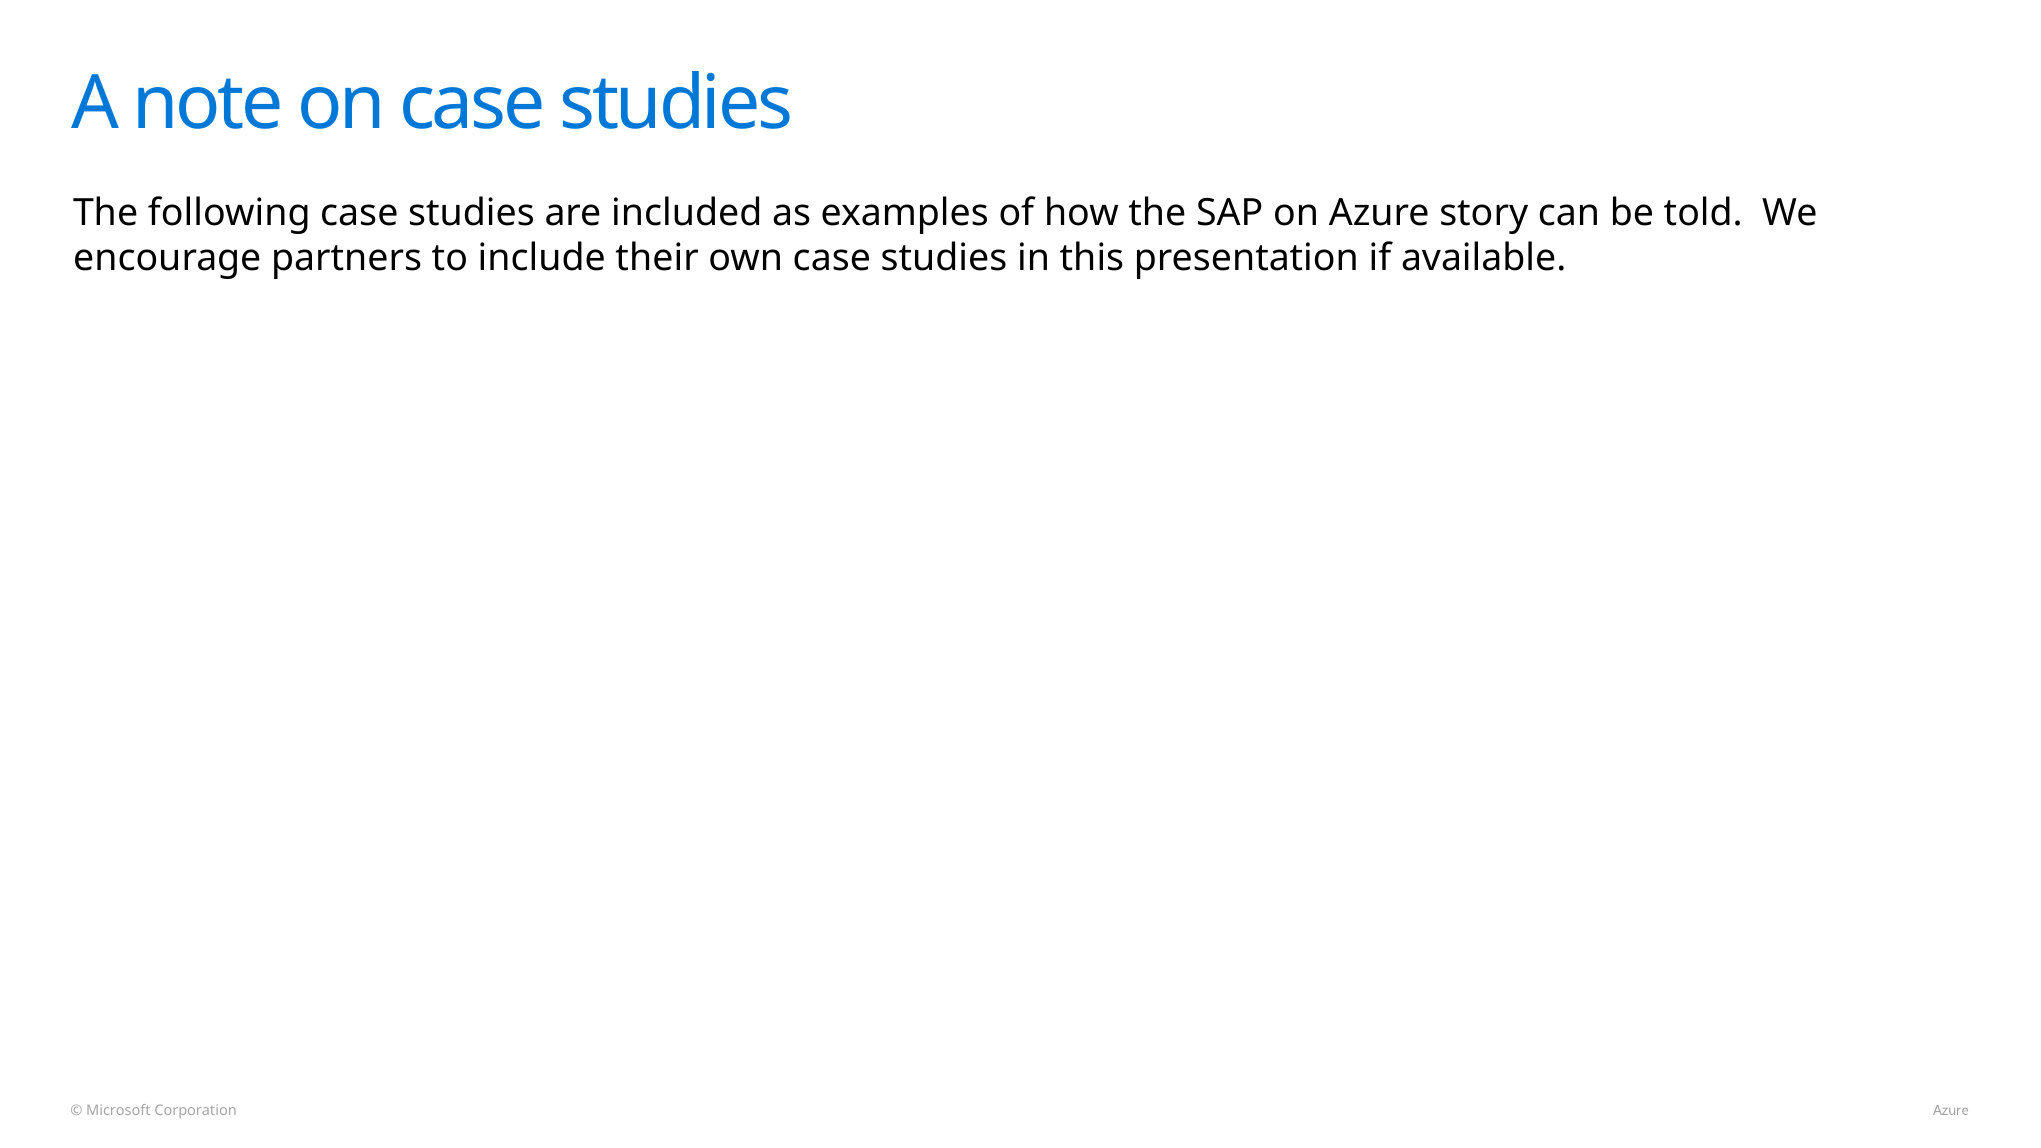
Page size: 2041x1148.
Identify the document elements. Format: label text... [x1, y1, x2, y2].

title A note on case studies [71, 37, 1969, 161]
list The following case studies are included as examples of how the SAP on Azure story can be told. We encourage partners to include their own case studies in this presentation if available. [73, 187, 1971, 279]
